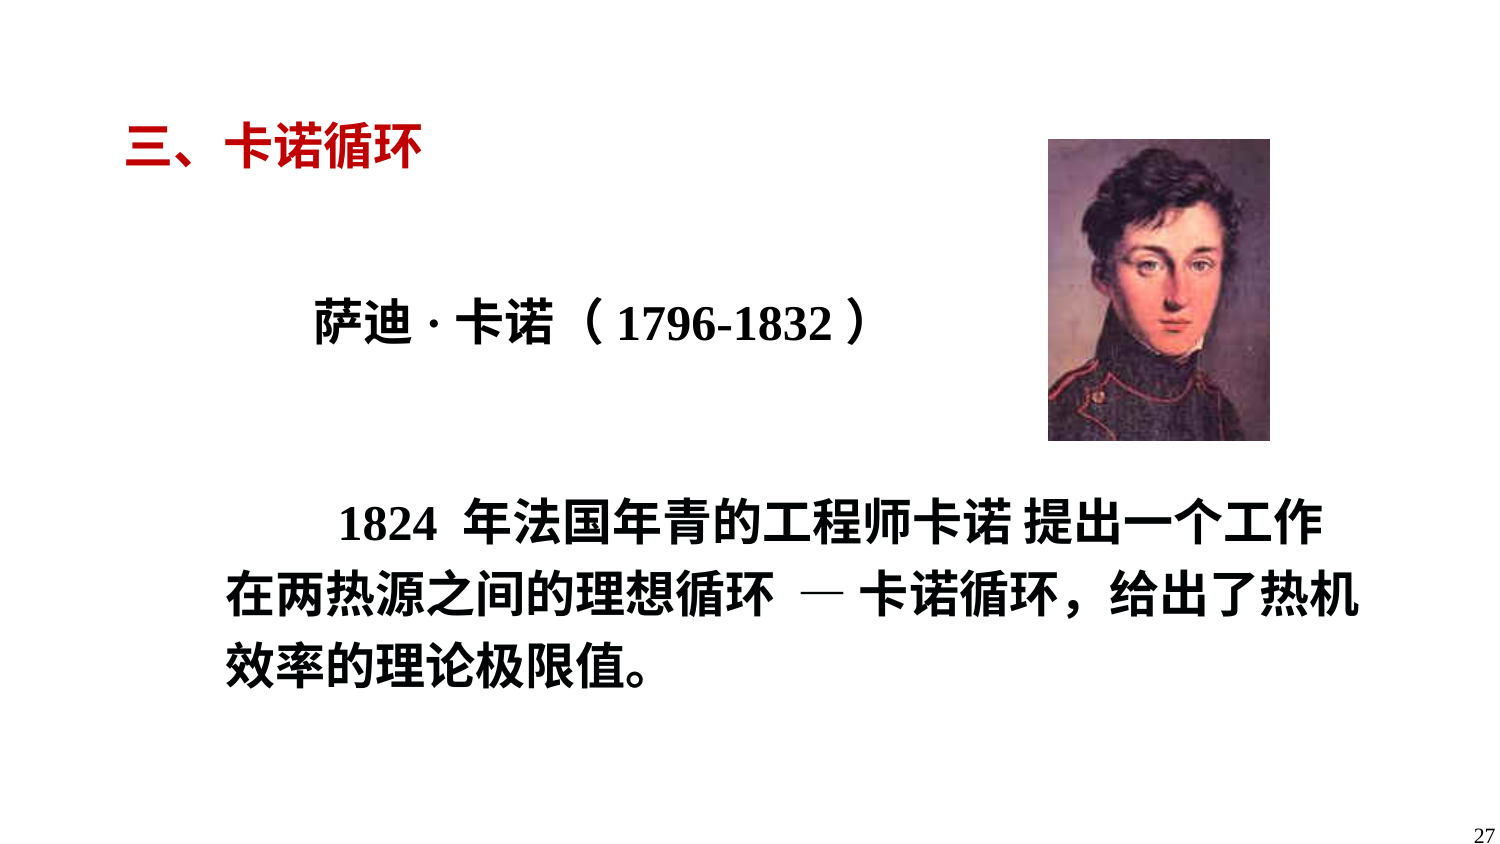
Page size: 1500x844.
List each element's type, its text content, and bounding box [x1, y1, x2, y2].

text_box 1824 年法国年青的工程师卡诺 提出一个工作在两热源之间的理想循环 — 卡诺循环，给出了热机效率的理论极限值。 [210, 470, 1387, 702]
text_box 27 [1272, 815, 1500, 844]
text_box 三、卡诺循环 [108, 107, 480, 182]
picture [1048, 139, 1270, 441]
text_box 萨迪·卡诺（1796-1832） [313, 290, 895, 378]
